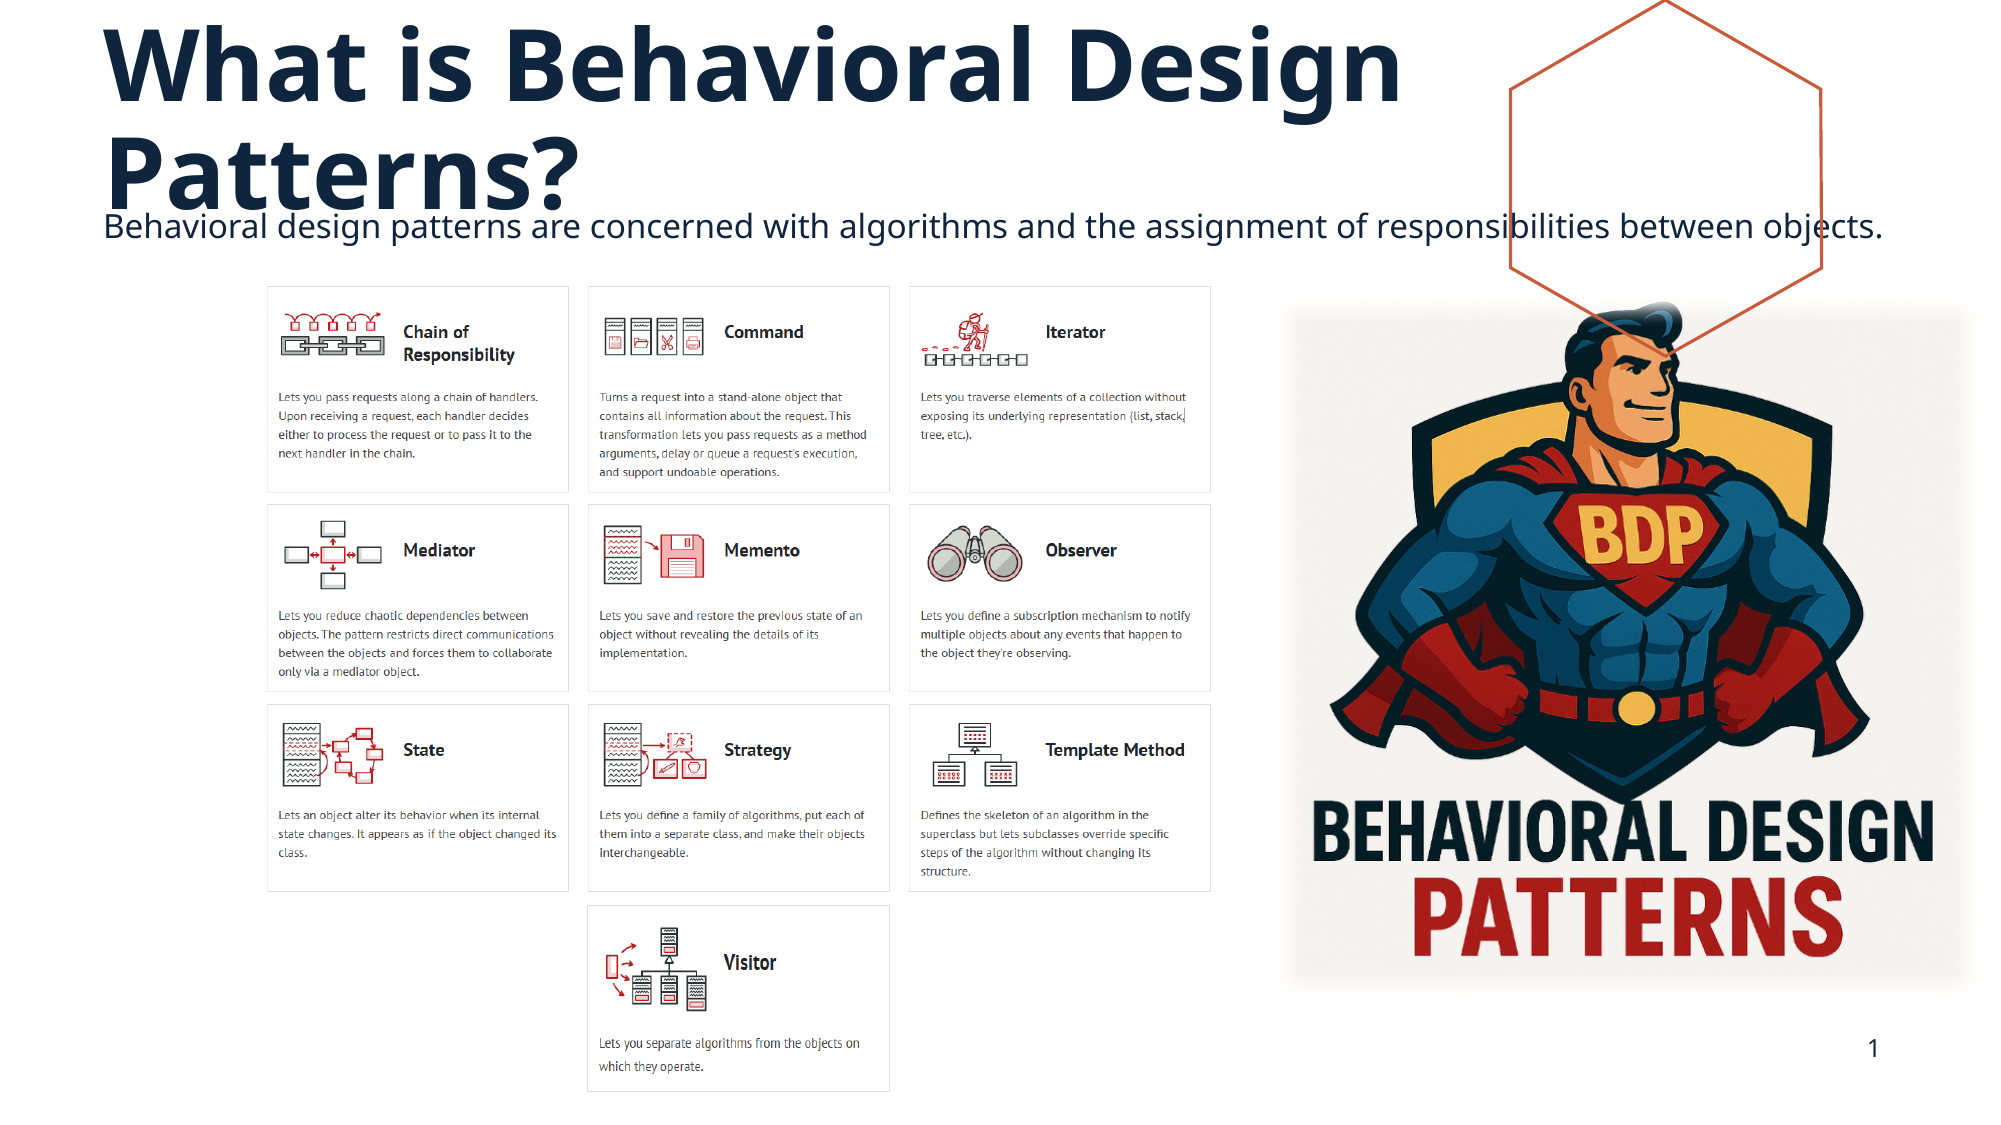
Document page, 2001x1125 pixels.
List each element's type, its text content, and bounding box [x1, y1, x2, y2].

picture [264, 284, 1213, 893]
picture [1272, 291, 1984, 1003]
text_box [1510, 0, 1822, 291]
list Behavioral design patterns are concerned with algorithms and the assignment of responsibilities between objects. [88, 197, 1510, 244]
title What is Behavioral Design Patterns? [88, 14, 1579, 197]
picture [583, 902, 895, 1096]
list Behavioral design patterns are concerned with algorithms and the assignment of responsibilities between objects. [1822, 197, 1919, 244]
slide_number 1 [1836, 1020, 1912, 1080]
